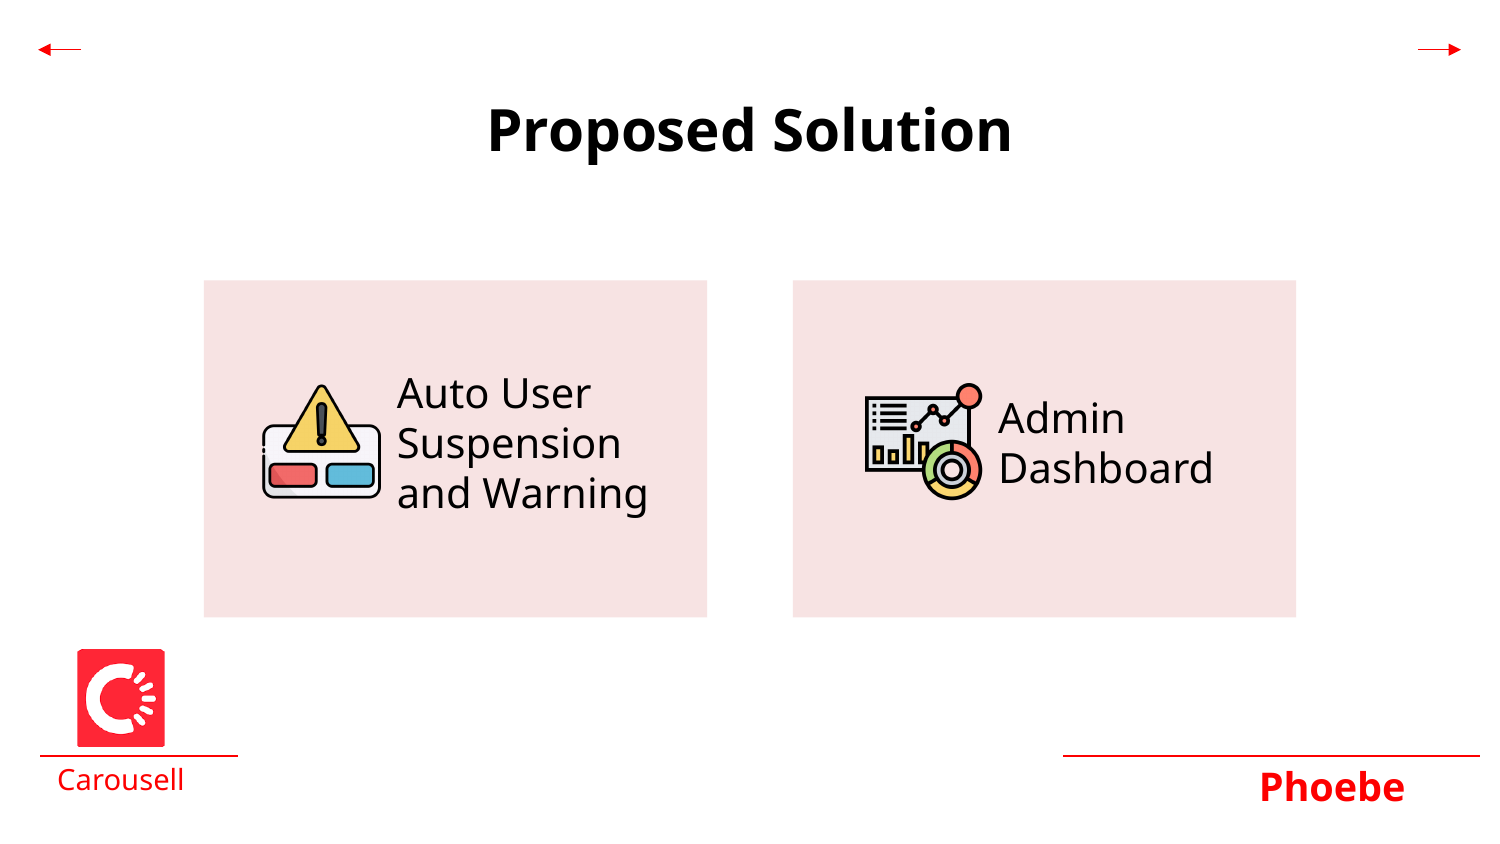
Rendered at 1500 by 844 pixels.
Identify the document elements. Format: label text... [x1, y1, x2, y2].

picture [862, 381, 984, 502]
text_box [203, 280, 708, 618]
subtitle Auto User Suspension and Warning [381, 340, 680, 543]
text_box [792, 280, 1297, 618]
picture [261, 381, 382, 502]
subtitle Admin Dashboard [983, 340, 1272, 543]
title Proposed Solution [241, 78, 1259, 173]
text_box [37, 649, 204, 809]
title Phoebe [1243, 764, 1472, 810]
